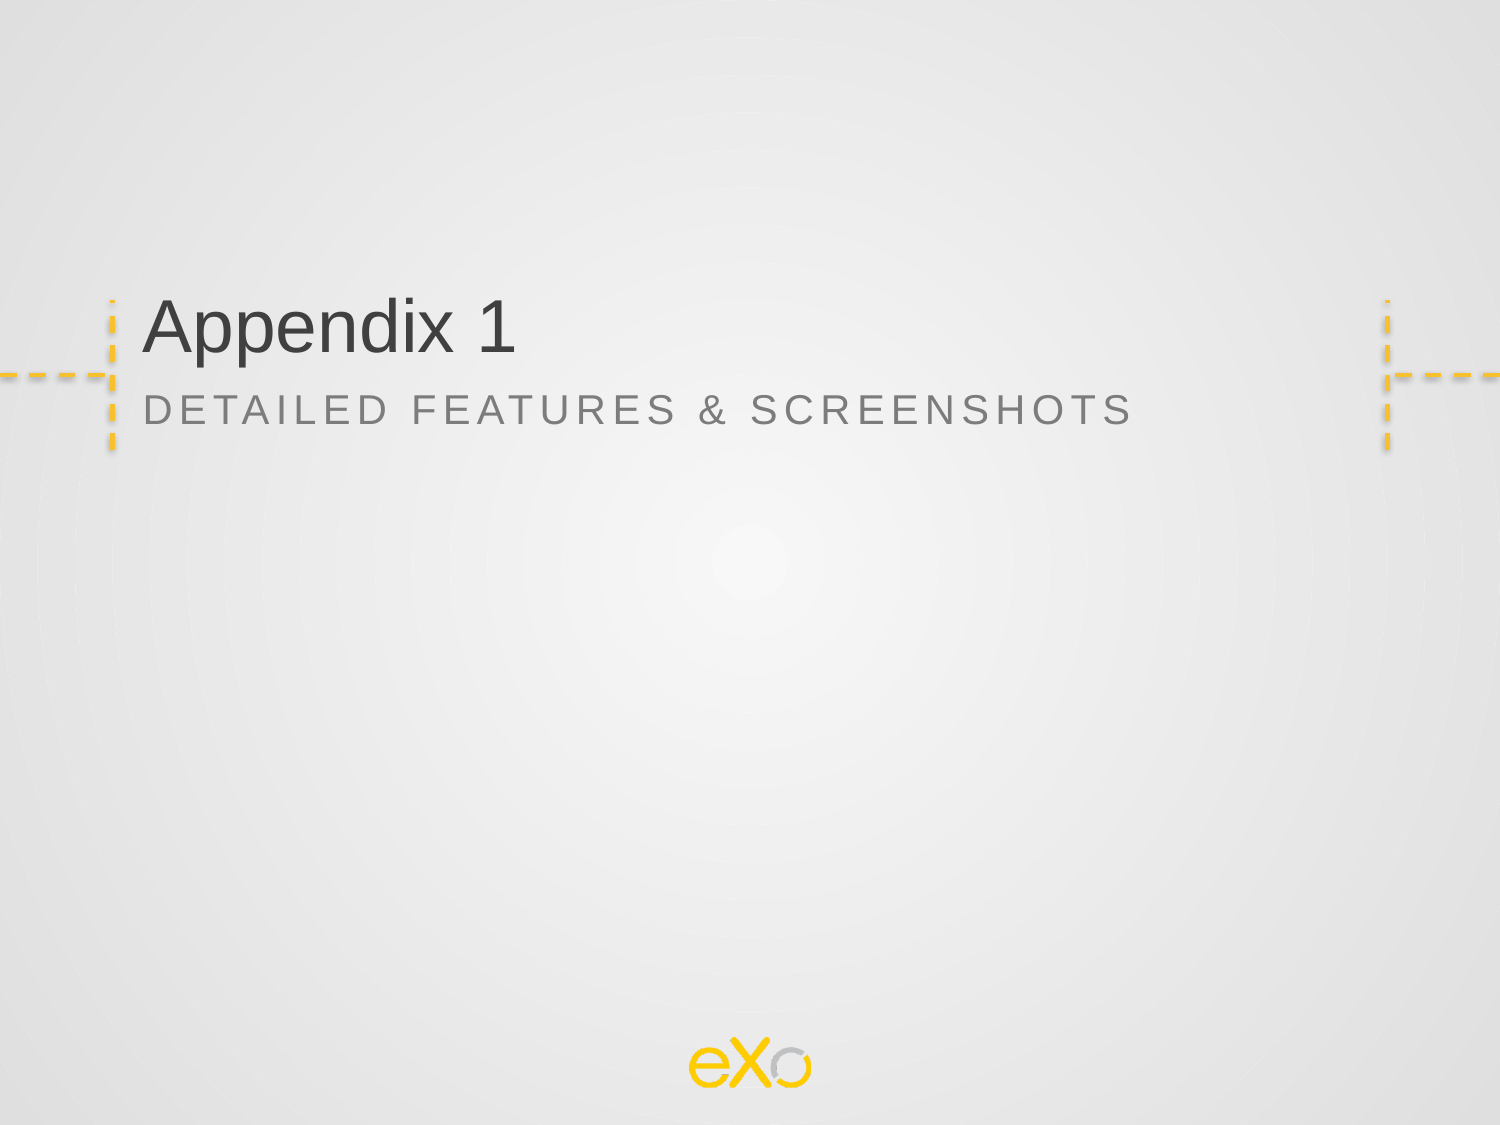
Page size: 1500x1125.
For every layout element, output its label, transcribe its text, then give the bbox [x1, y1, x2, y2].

list Detailed Features & Screenshots [127, 375, 1373, 488]
picture [689, 1037, 811, 1088]
list Appendix 1 [127, 262, 1373, 375]
